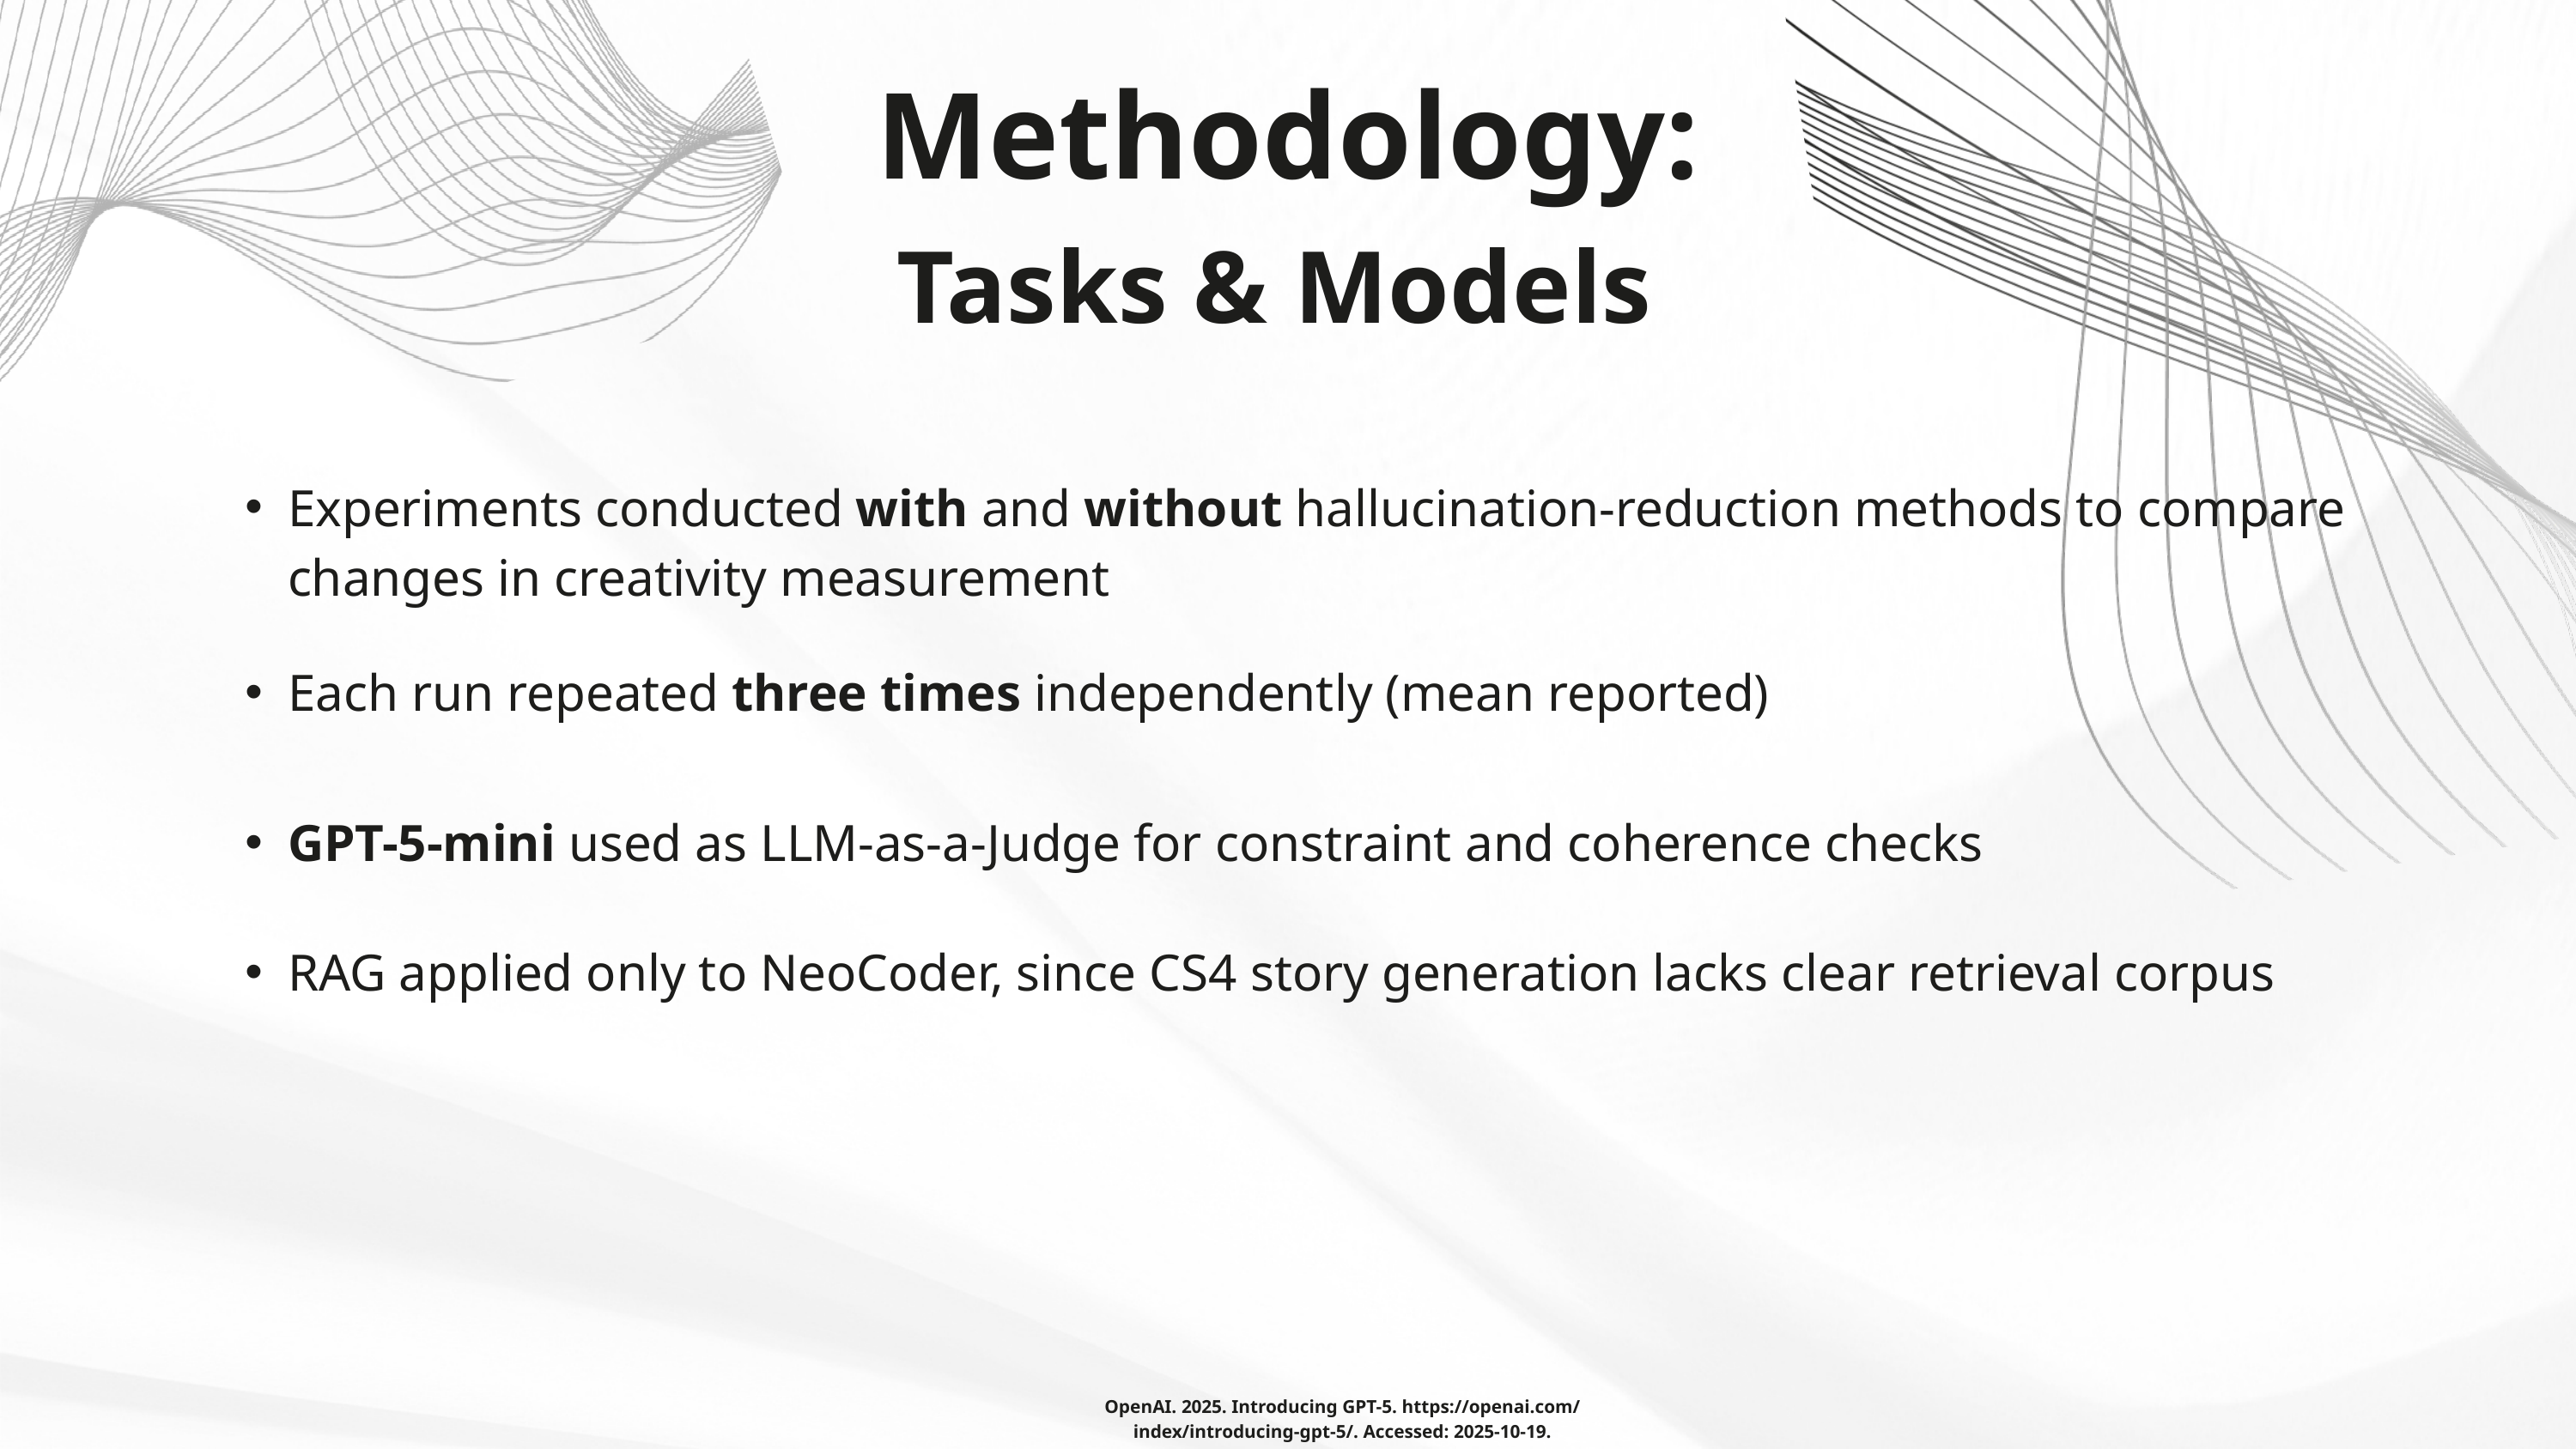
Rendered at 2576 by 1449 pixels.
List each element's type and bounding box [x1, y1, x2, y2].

text_box [0, 0, 2576, 1449]
